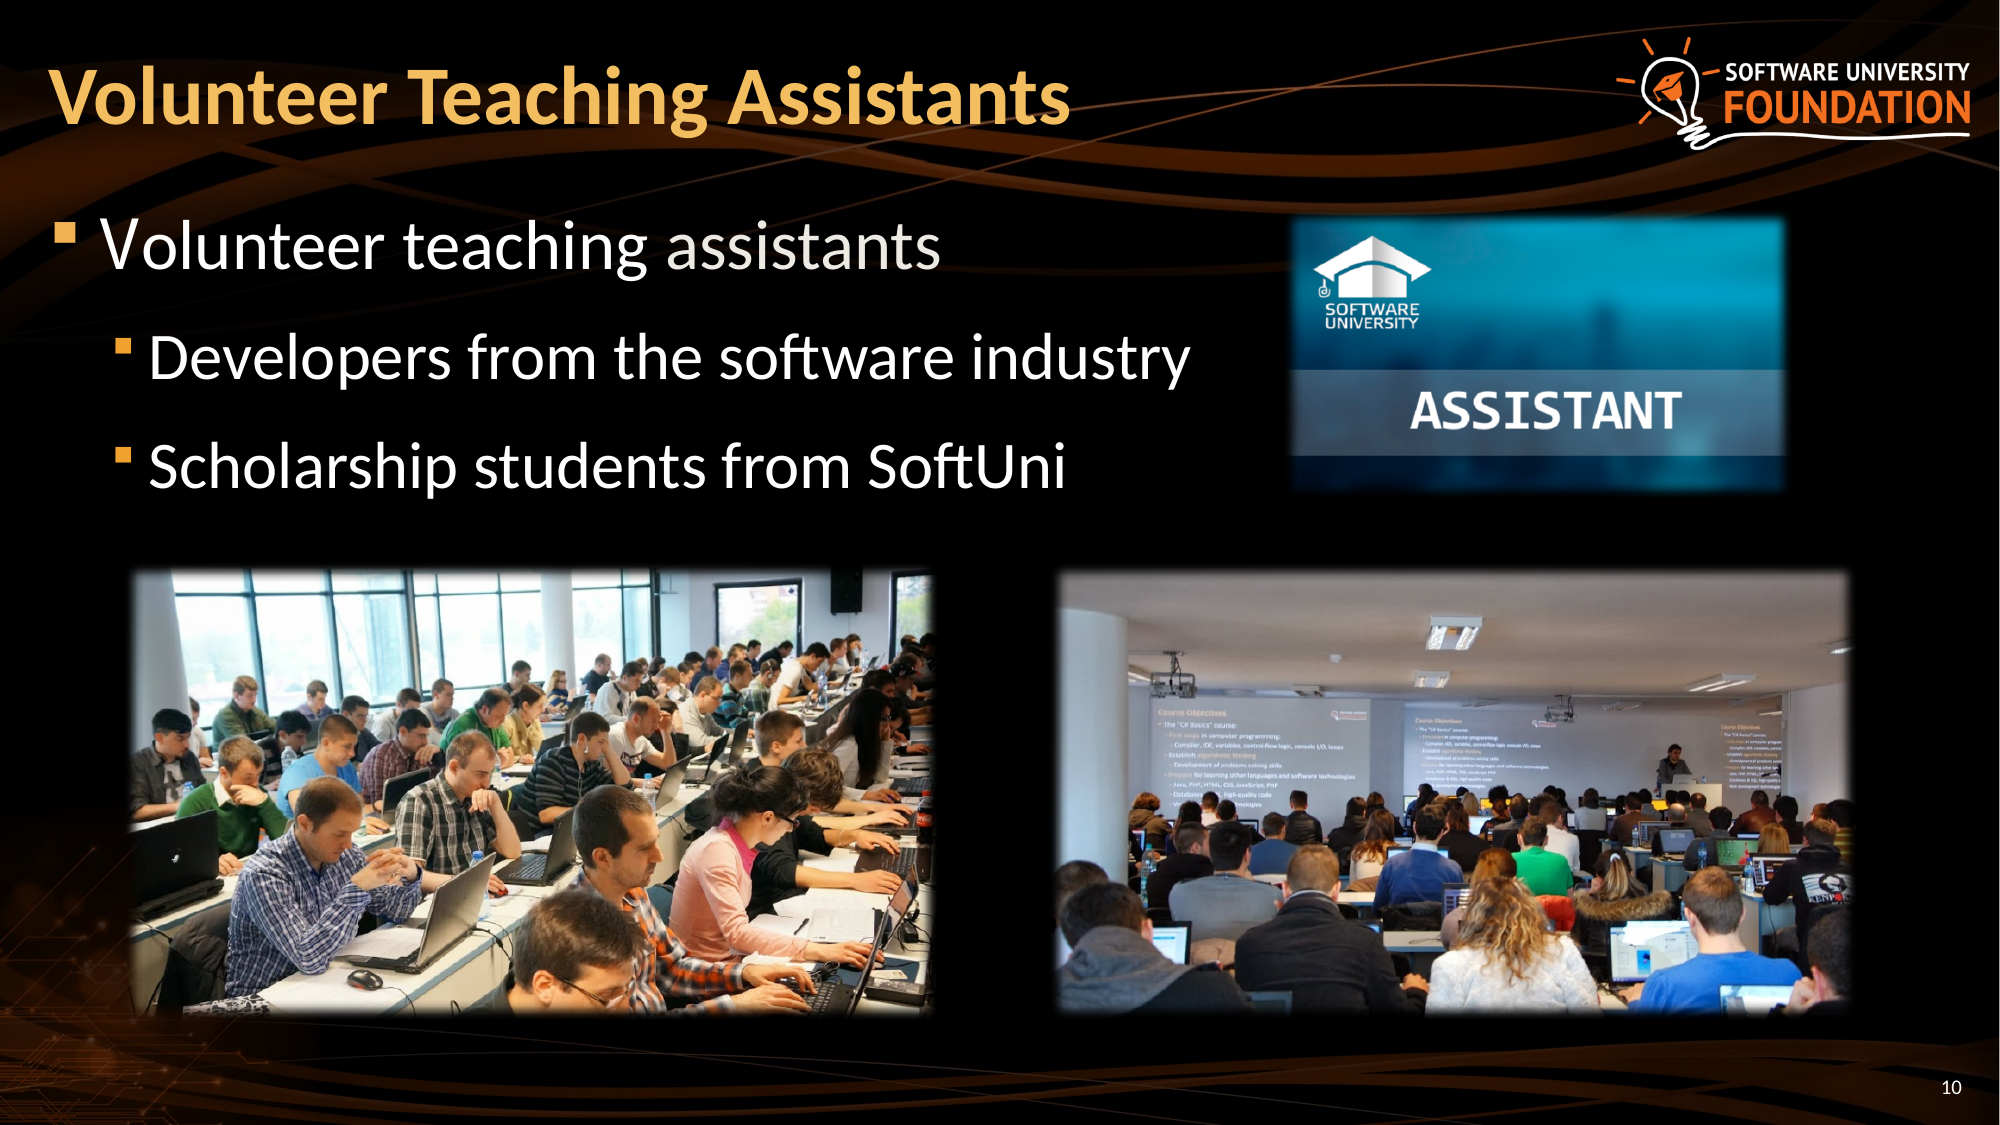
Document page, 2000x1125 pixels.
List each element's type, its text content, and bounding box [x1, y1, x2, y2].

title Volunteer Teaching Assistants [30, 6, 1602, 189]
picture [0, 0, 2000, 1125]
list Volunteer teaching assistants Developers from the software industry Scholarship students from SoftUni [31, 188, 1968, 1103]
